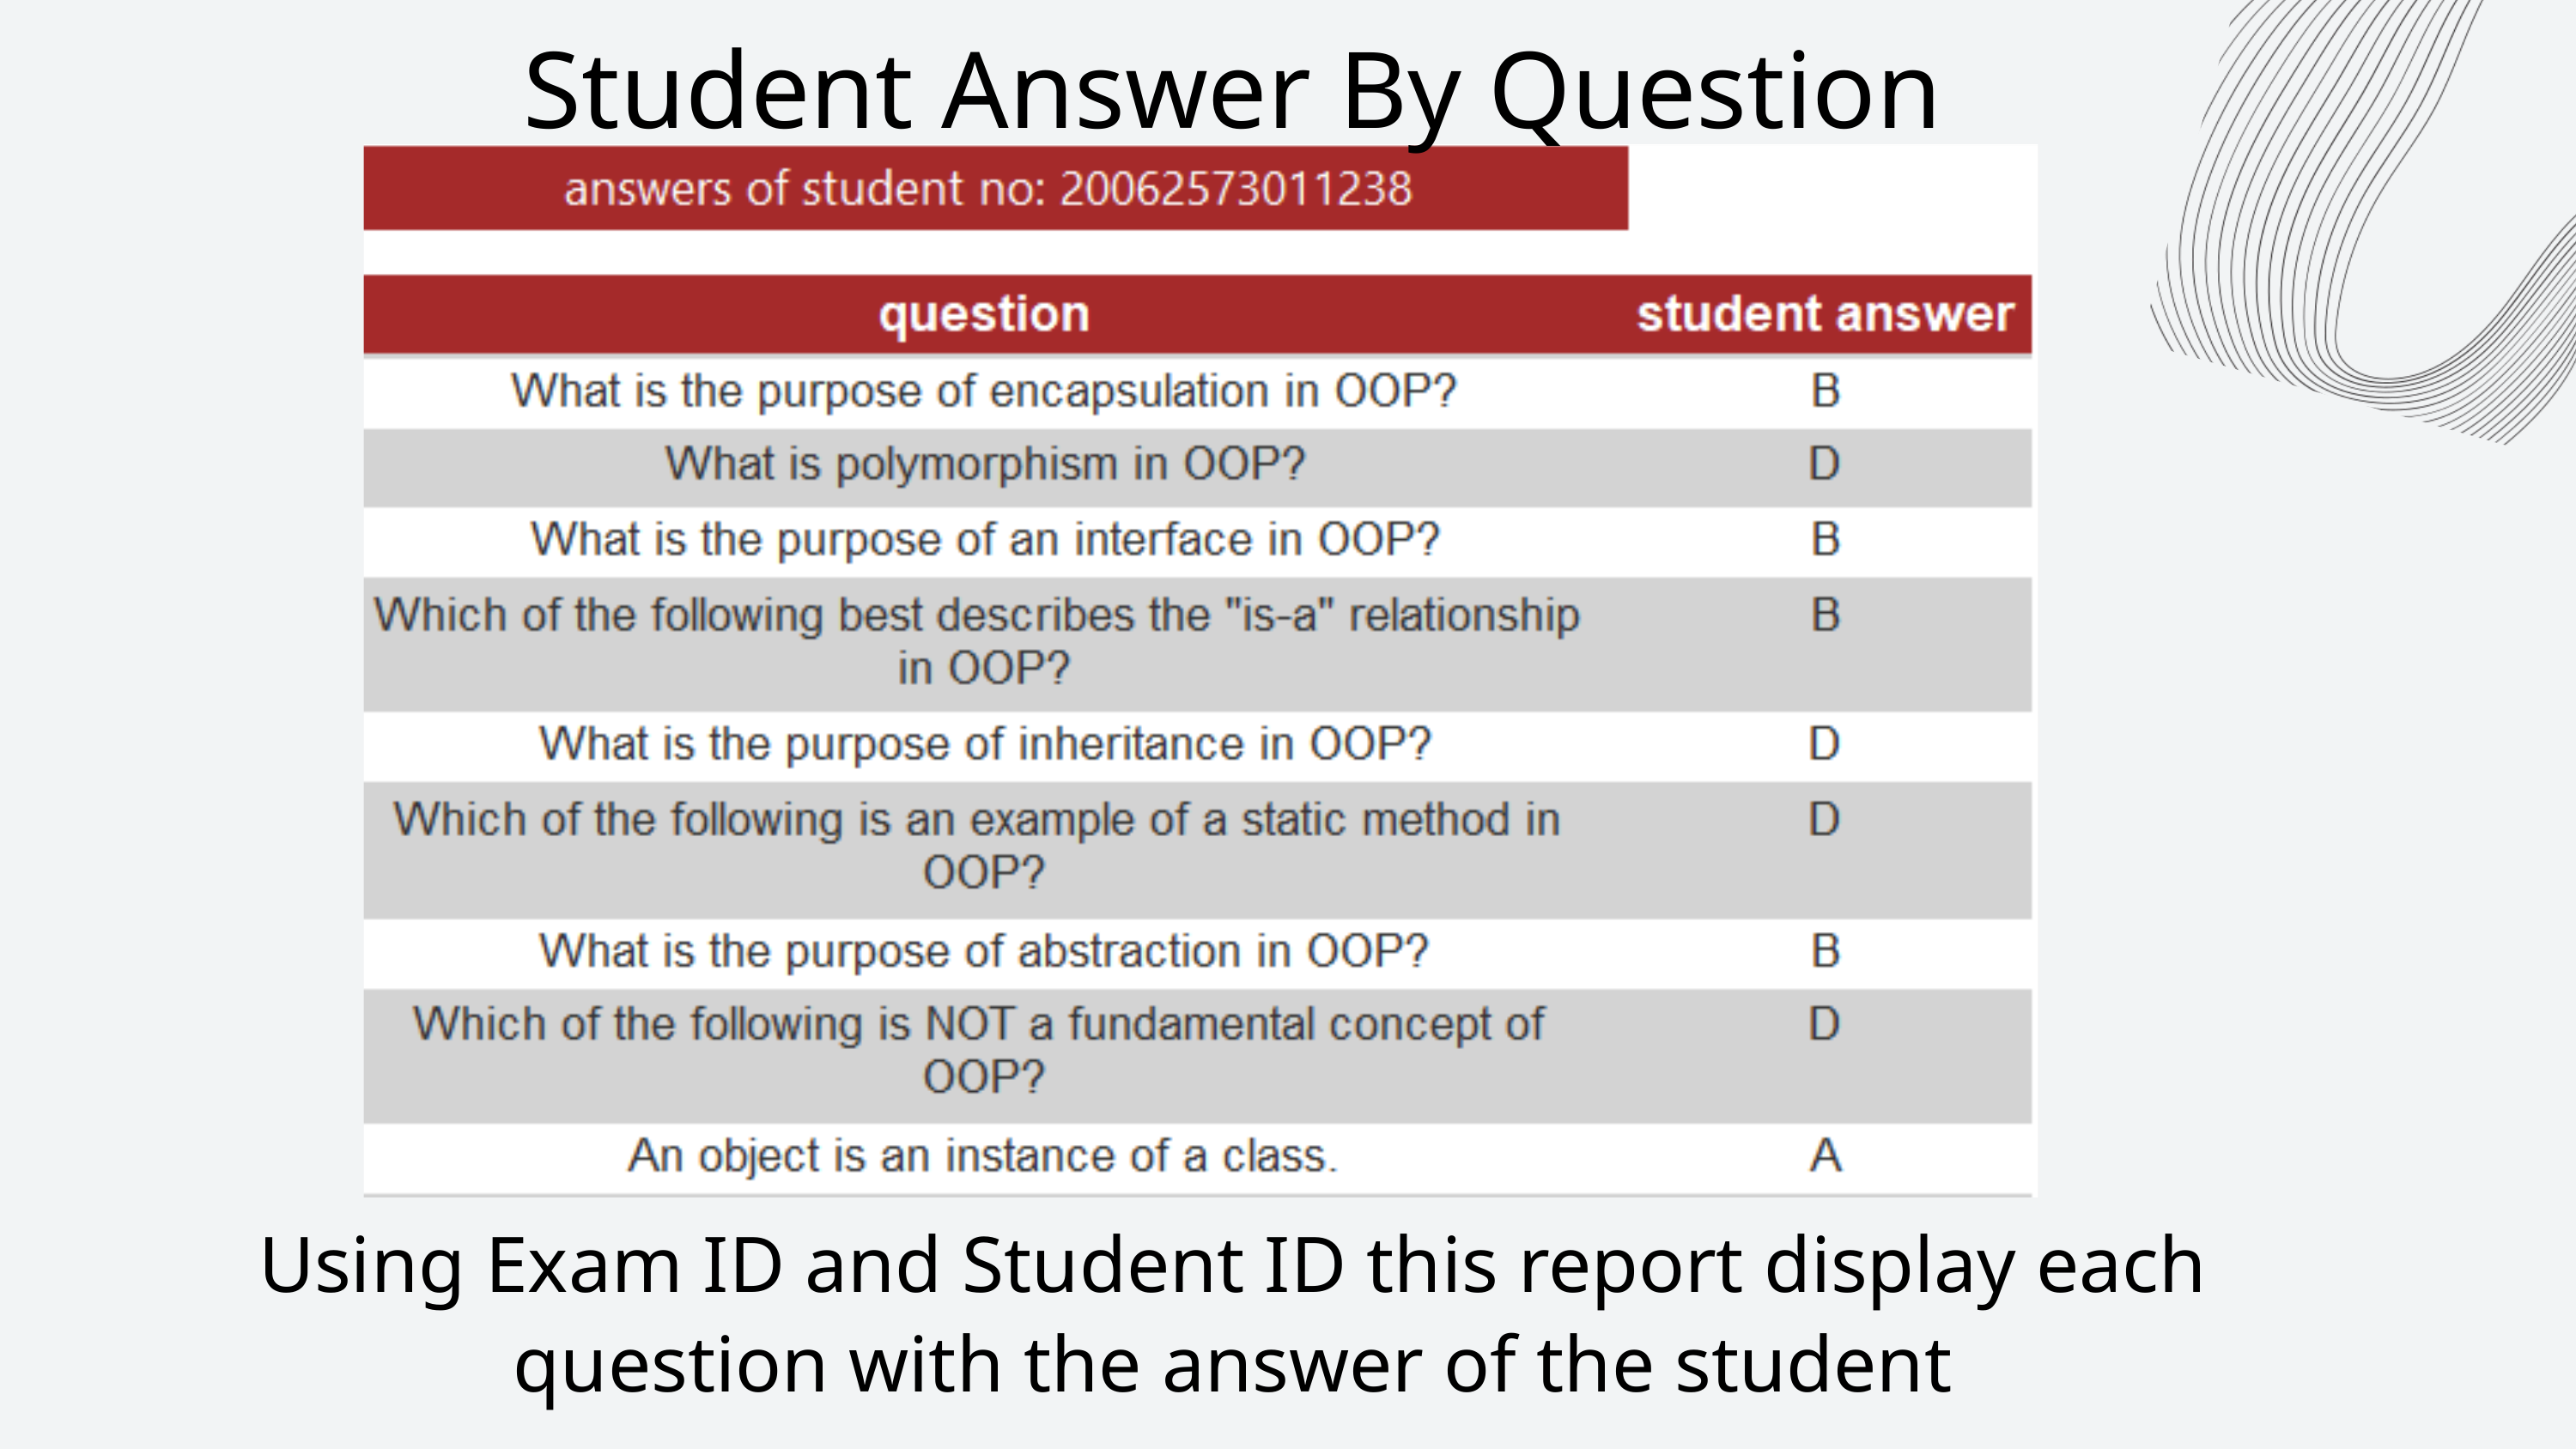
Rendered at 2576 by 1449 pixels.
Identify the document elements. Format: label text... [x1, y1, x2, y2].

text_box [2140, 0, 2576, 465]
text_box Student Answer By Question [266, 11, 2200, 150]
text_box Using Exam ID and Student ID this report display each question with the answer of the student [179, 1208, 2287, 1408]
text_box [363, 150, 2038, 1197]
